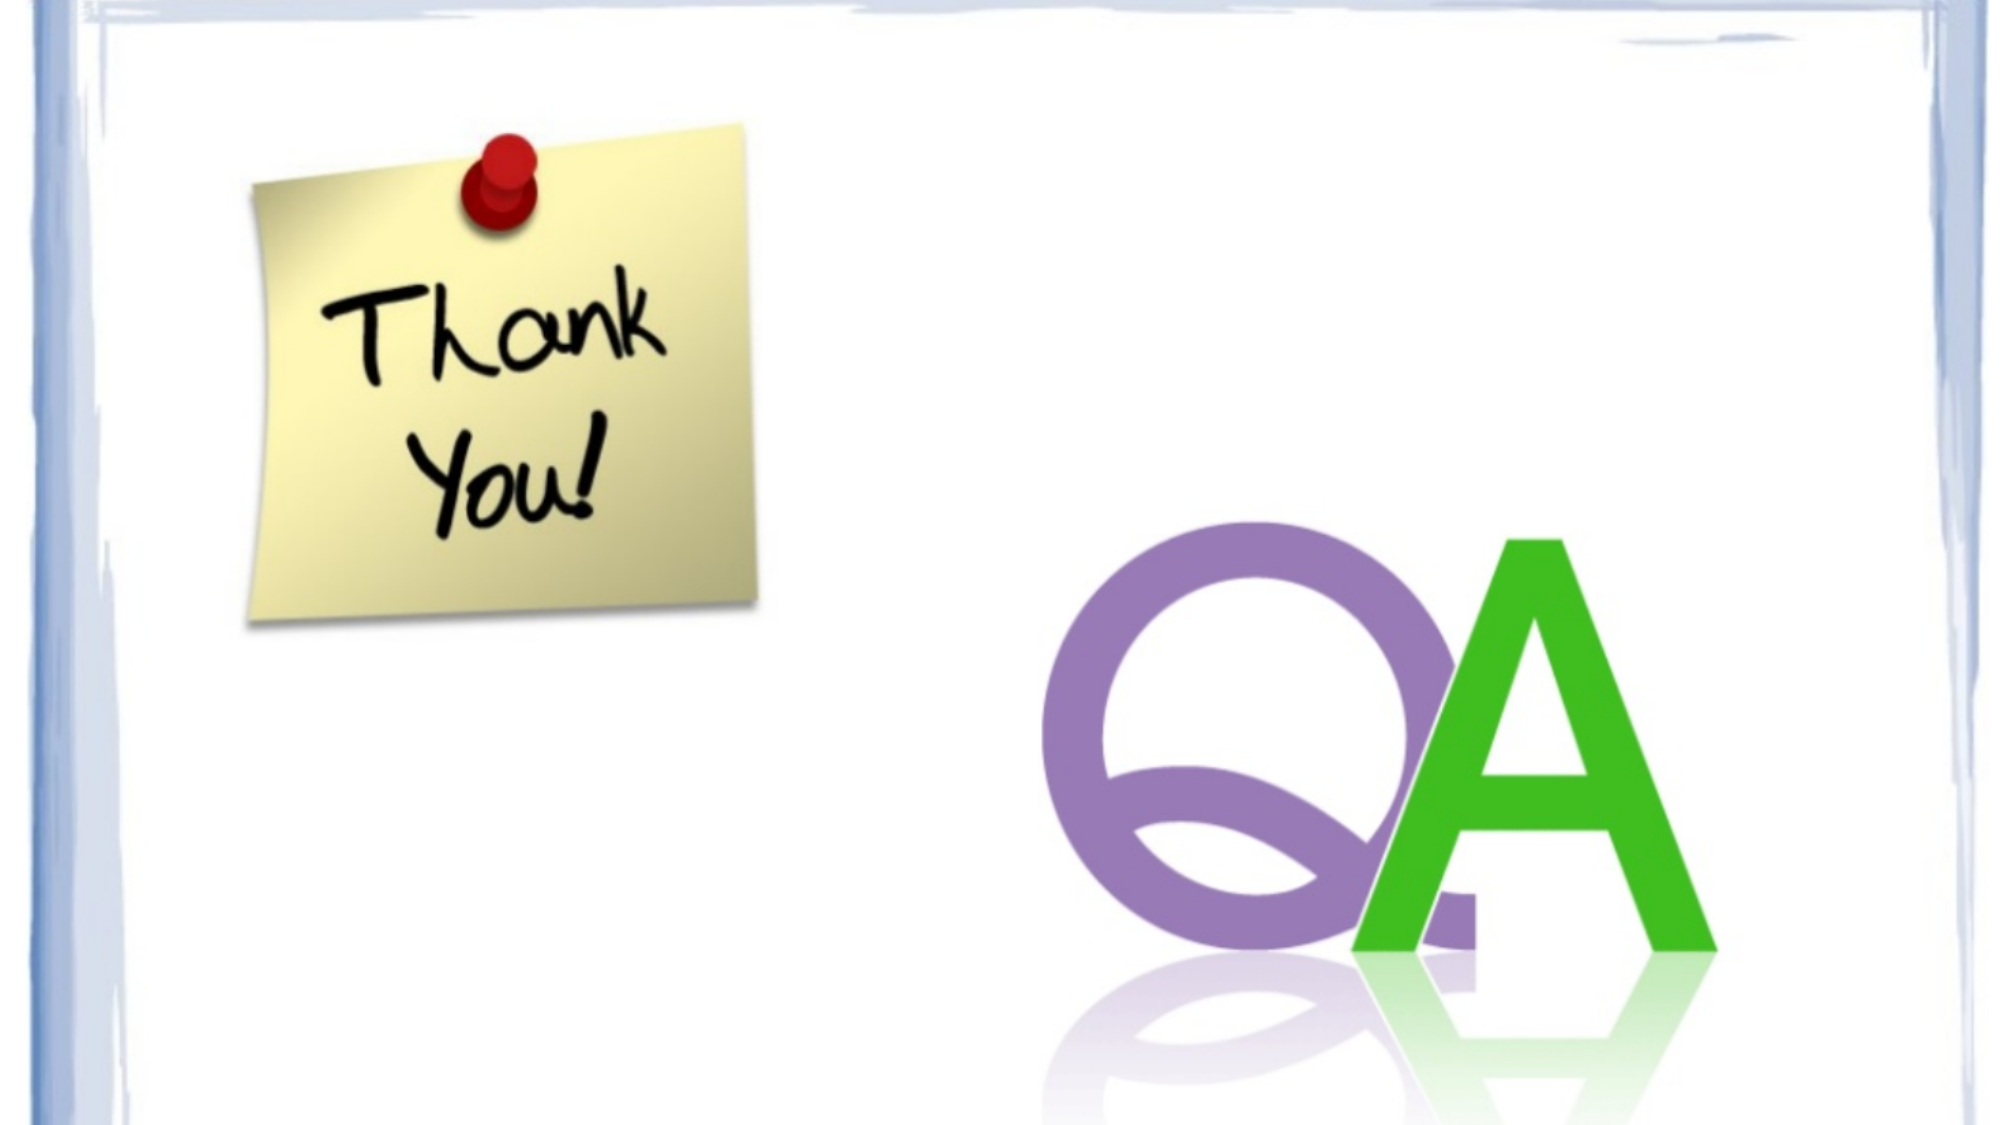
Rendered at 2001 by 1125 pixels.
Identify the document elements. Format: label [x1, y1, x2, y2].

list [0, 0, 2000, 1125]
